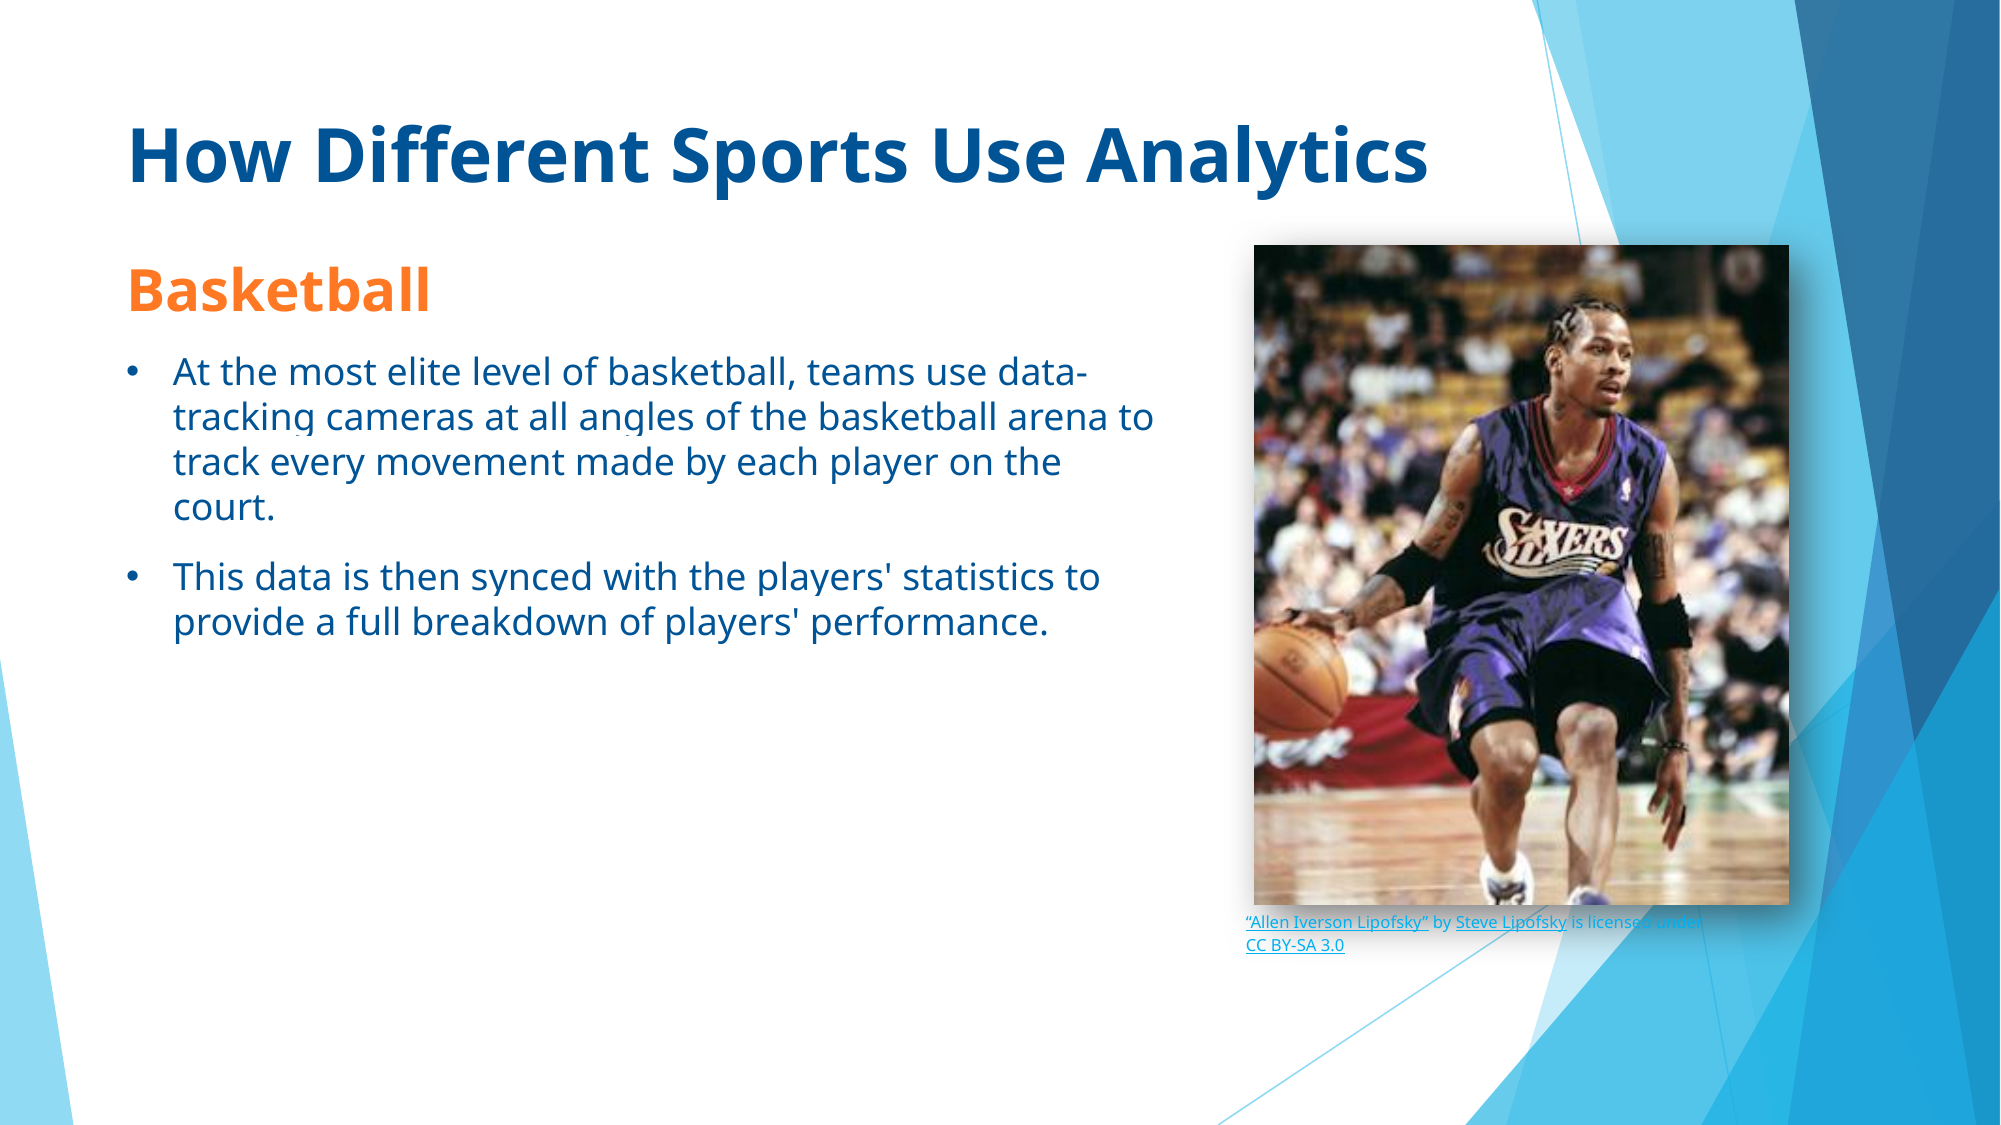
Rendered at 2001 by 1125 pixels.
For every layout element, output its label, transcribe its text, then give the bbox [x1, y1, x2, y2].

title How Different Sports Use Analytics [111, 99, 1522, 317]
picture [1254, 245, 1789, 905]
text_box “Allen Iverson Lipofsky” by Steve Lipofsky is licensed under CC BY-SA 3.0 [1230, 904, 1812, 966]
text_box Basketball At the most elite level of basketball, teams use data-tracking cameras at all angles of the basketball arena to track every movement made by each player on the court. This data is then synced with the players' statistics to provide a full breakdown of players' performance. [111, 245, 1180, 651]
